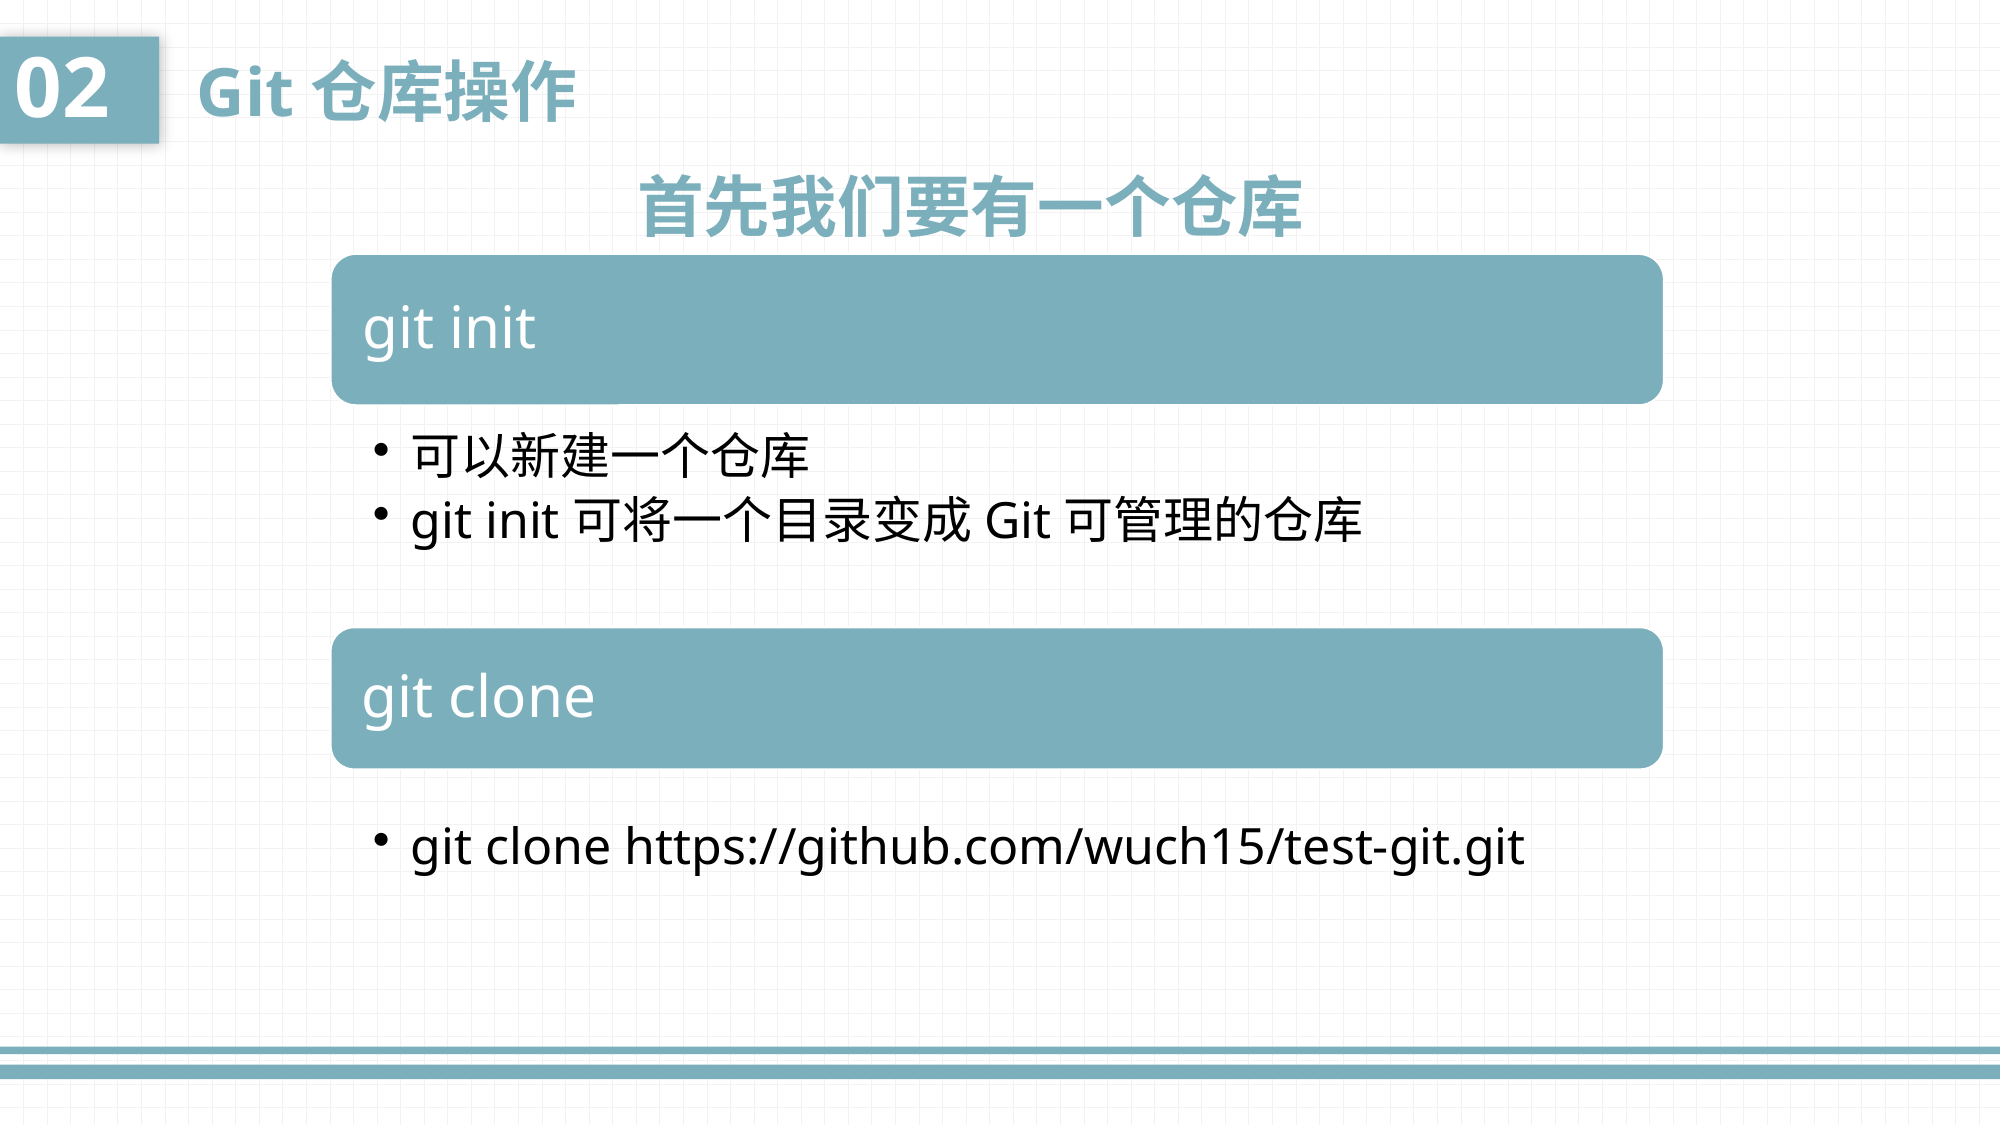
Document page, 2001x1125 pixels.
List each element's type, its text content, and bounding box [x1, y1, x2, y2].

list 02 [0, 36, 160, 144]
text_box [330, 219, 1664, 1109]
list Git仓库操作 [182, 36, 1238, 144]
text_box 首先我们要有一个仓库 [622, 166, 2000, 383]
